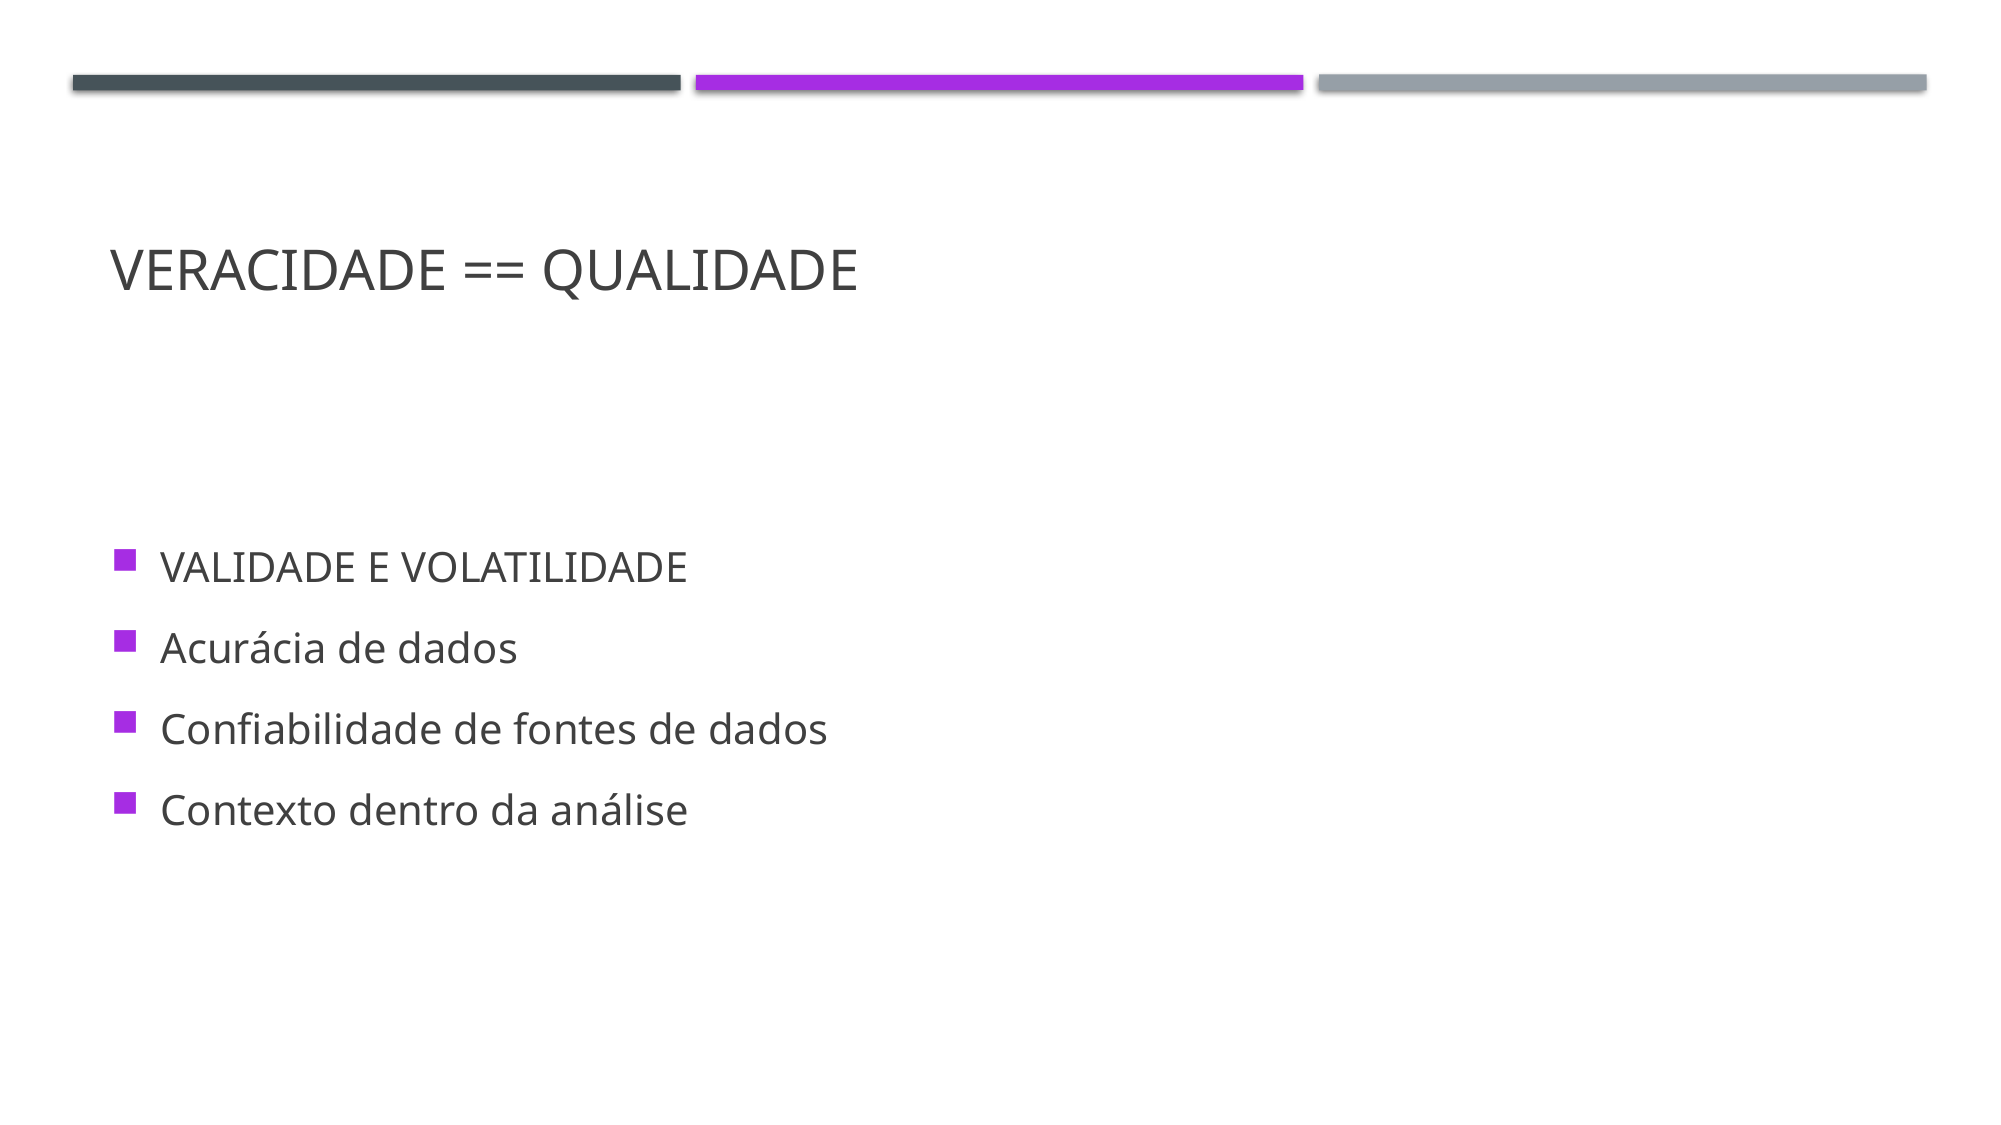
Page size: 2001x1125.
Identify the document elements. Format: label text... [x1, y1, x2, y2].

list VALIDADE E VOLATILIDADE Acurácia de dados Confiabilidade de fontes de dados Contexto dentro da análise [95, 383, 1905, 981]
title VERACIDADE == QUALIDADE [95, 115, 1905, 311]
